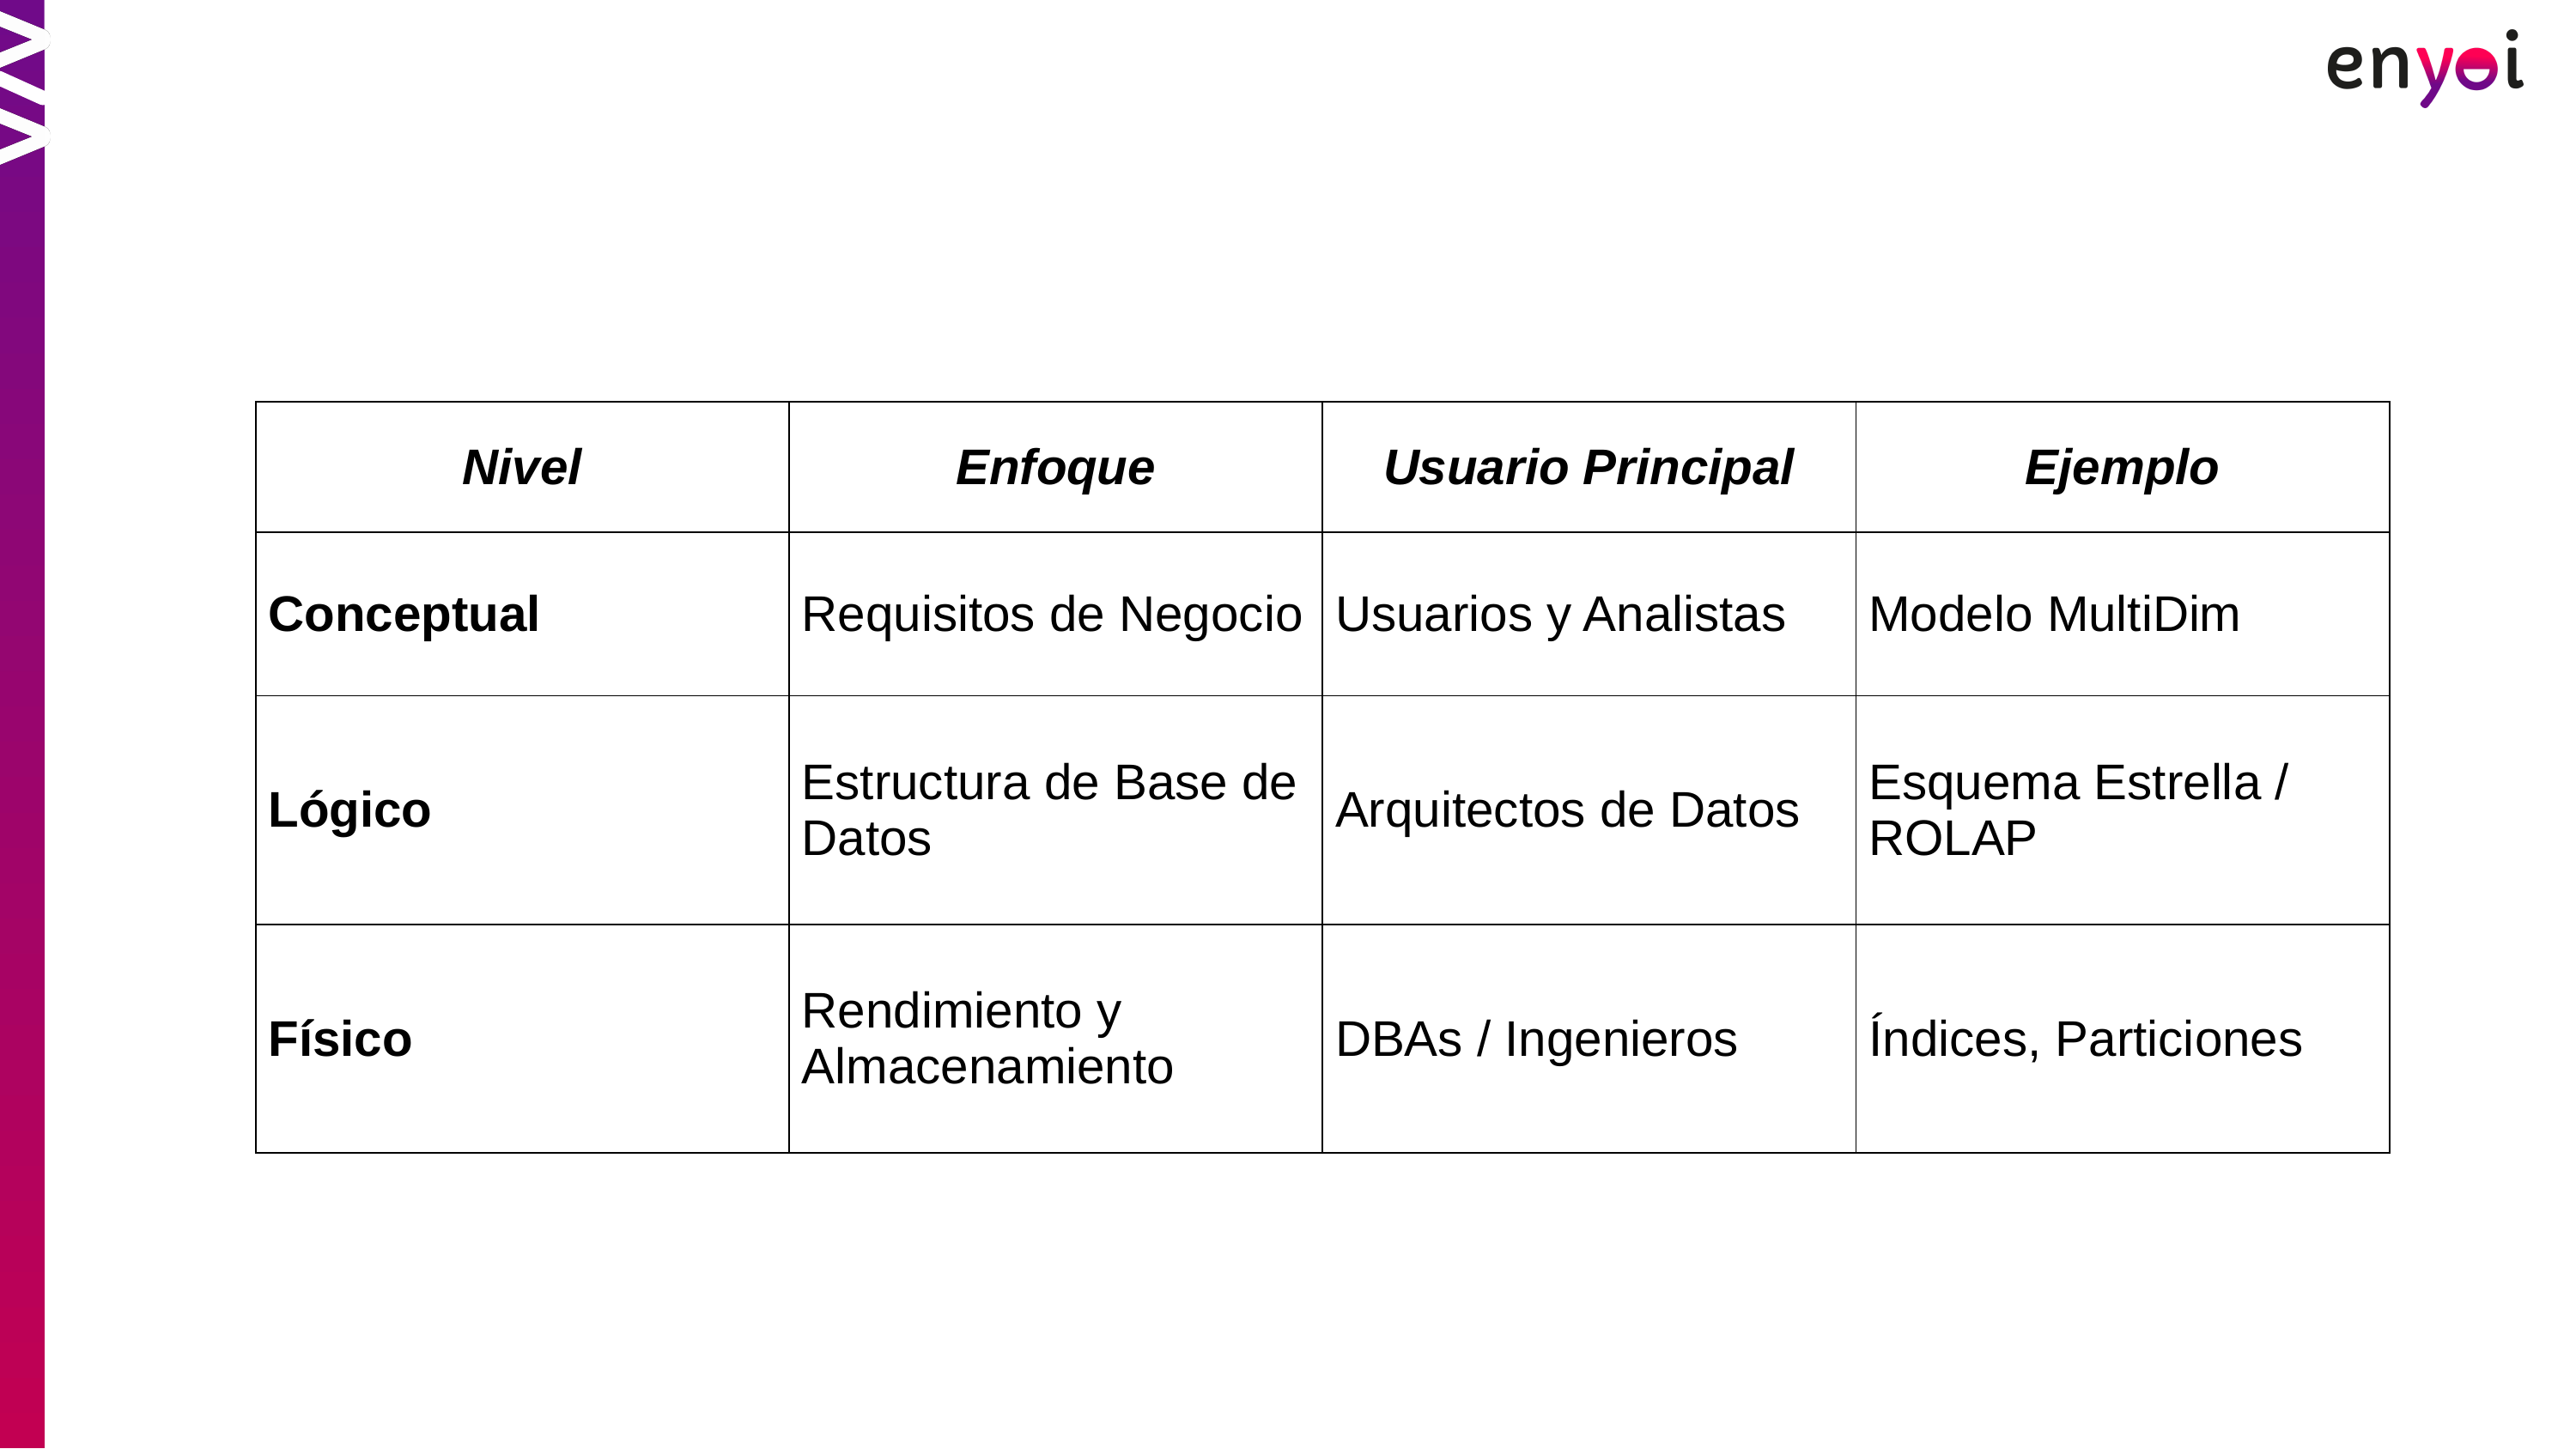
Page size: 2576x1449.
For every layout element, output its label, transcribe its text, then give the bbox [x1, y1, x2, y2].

table_cell Lógico [257, 696, 788, 924]
table_header Ejemplo [1856, 403, 2389, 531]
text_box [0, 0, 53, 1449]
table_cell DBAs / Ingenieros [1323, 925, 1856, 1152]
table_cell Esquema Estrella / ROLAP [1856, 696, 2389, 924]
table_header Nivel [257, 403, 788, 531]
table_cell Físico [257, 925, 788, 1152]
table_cell Rendimiento y Almacenamiento [790, 925, 1321, 1152]
table_cell Usuarios y Analistas [1323, 533, 1856, 695]
table_cell Estructura de Base de Datos [790, 696, 1321, 924]
text_box [2328, 29, 2524, 108]
table_header Enfoque [790, 403, 1321, 531]
table_cell Índices, Particiones [1856, 925, 2389, 1152]
table_cell Arquitectos de Datos [1323, 696, 1856, 924]
table_cell Modelo MultiDim [1856, 533, 2389, 695]
table_cell Conceptual [257, 533, 788, 695]
table_cell Requisitos de Negocio [790, 533, 1321, 695]
table_header Usuario Principal [1323, 403, 1856, 531]
